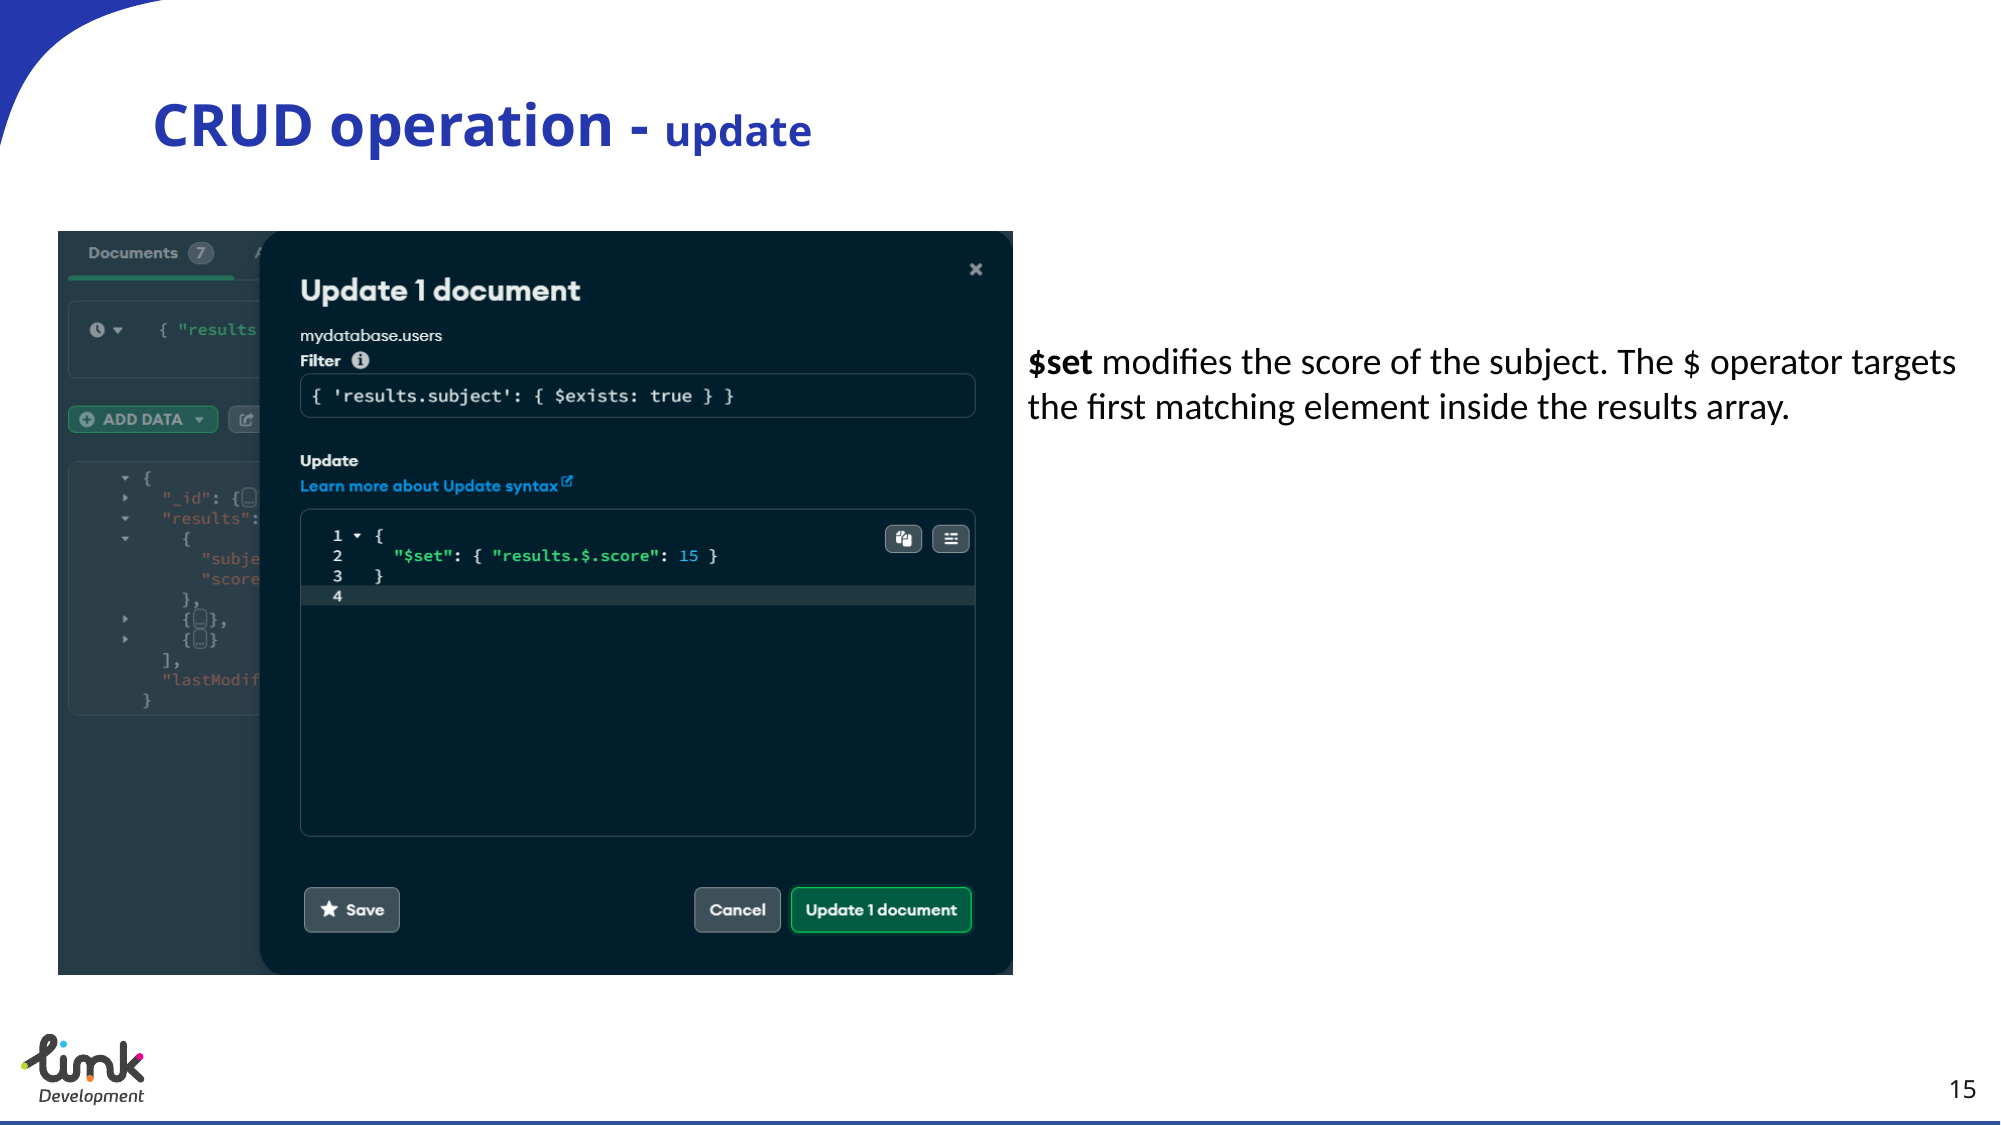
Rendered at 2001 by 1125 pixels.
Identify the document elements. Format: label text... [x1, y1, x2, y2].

picture [58, 231, 1013, 975]
text_box $set modifies the score of the subject. The $ operator targets the first matching element inside the results array. [1013, 329, 2000, 435]
title CRUD operation - update [137, 88, 1863, 184]
